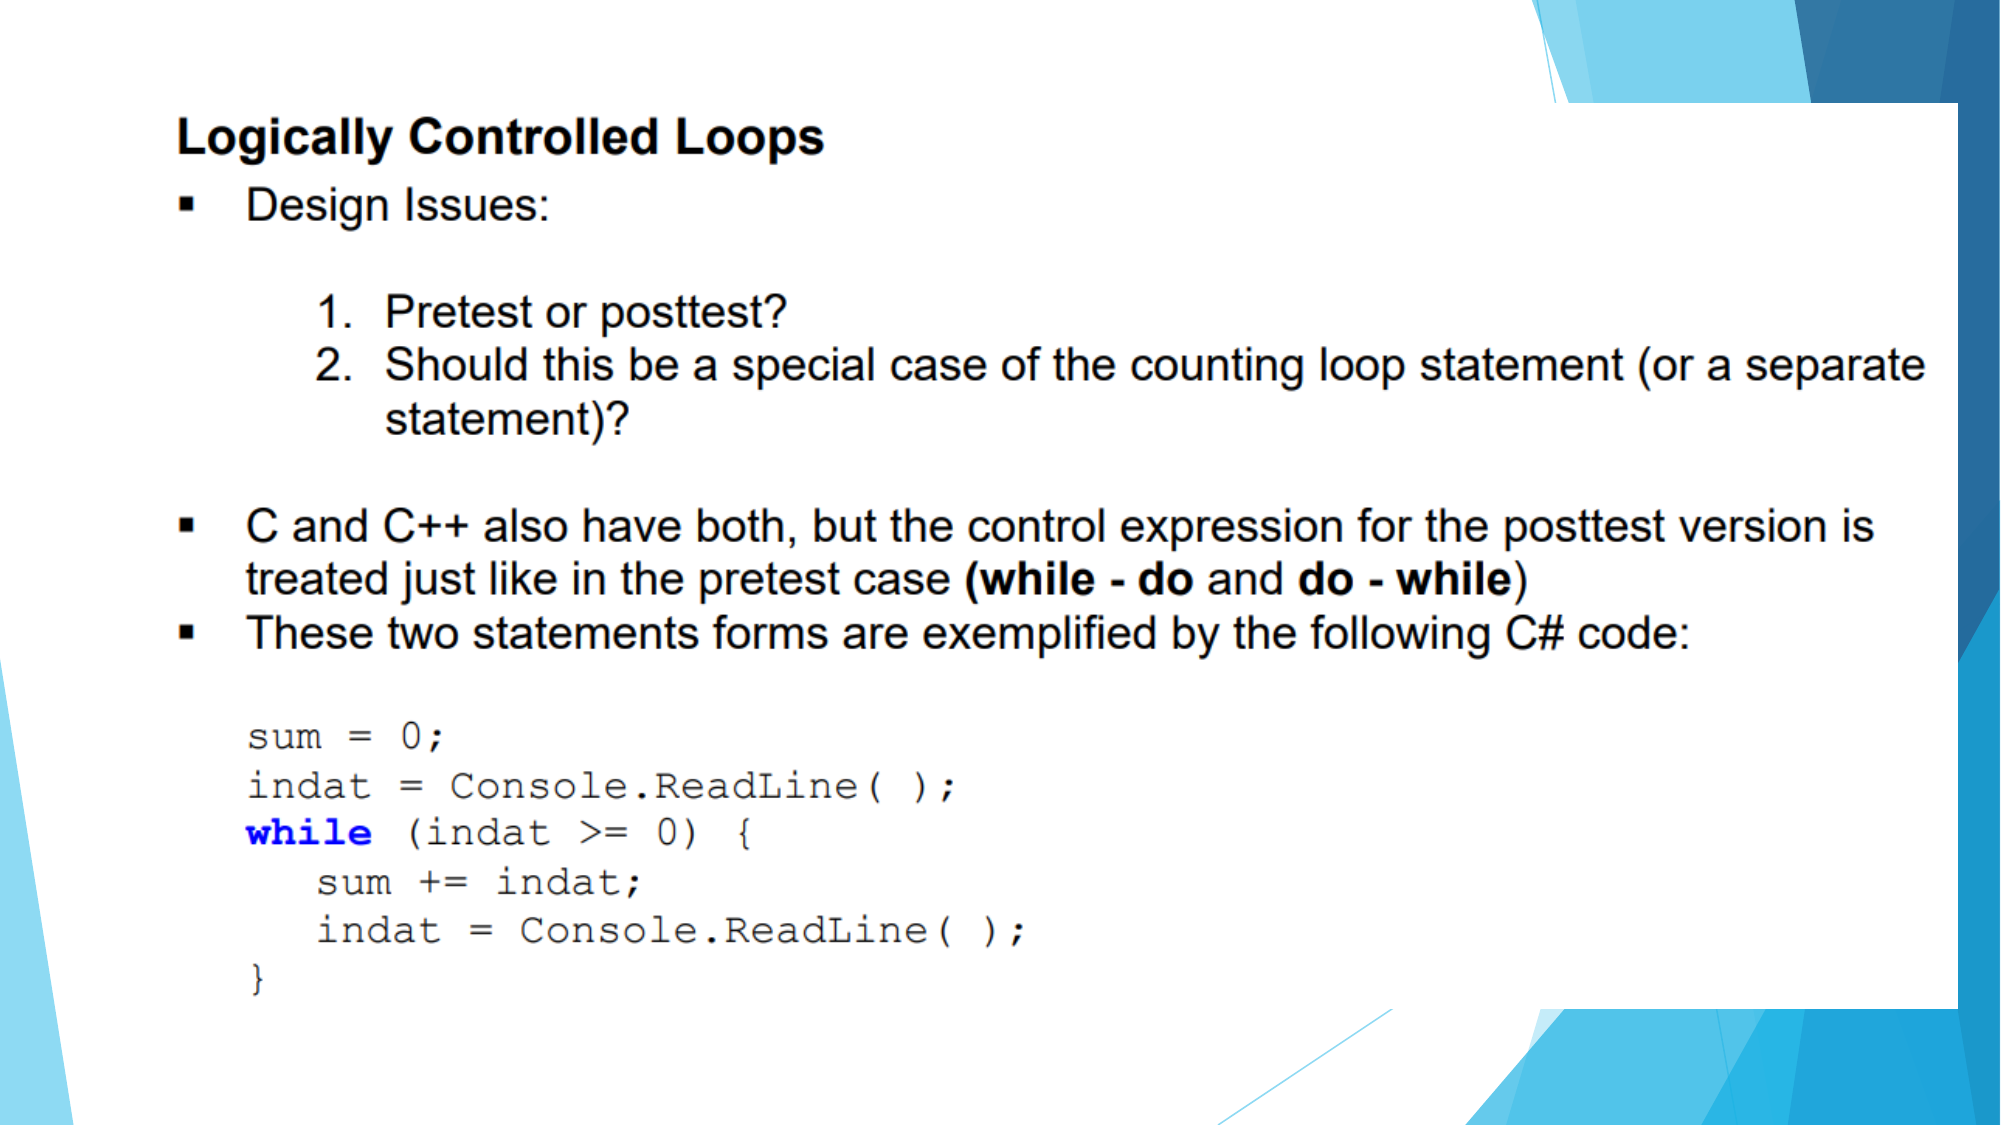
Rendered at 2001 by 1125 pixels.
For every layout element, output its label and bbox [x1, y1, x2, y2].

list [148, 103, 1958, 1010]
